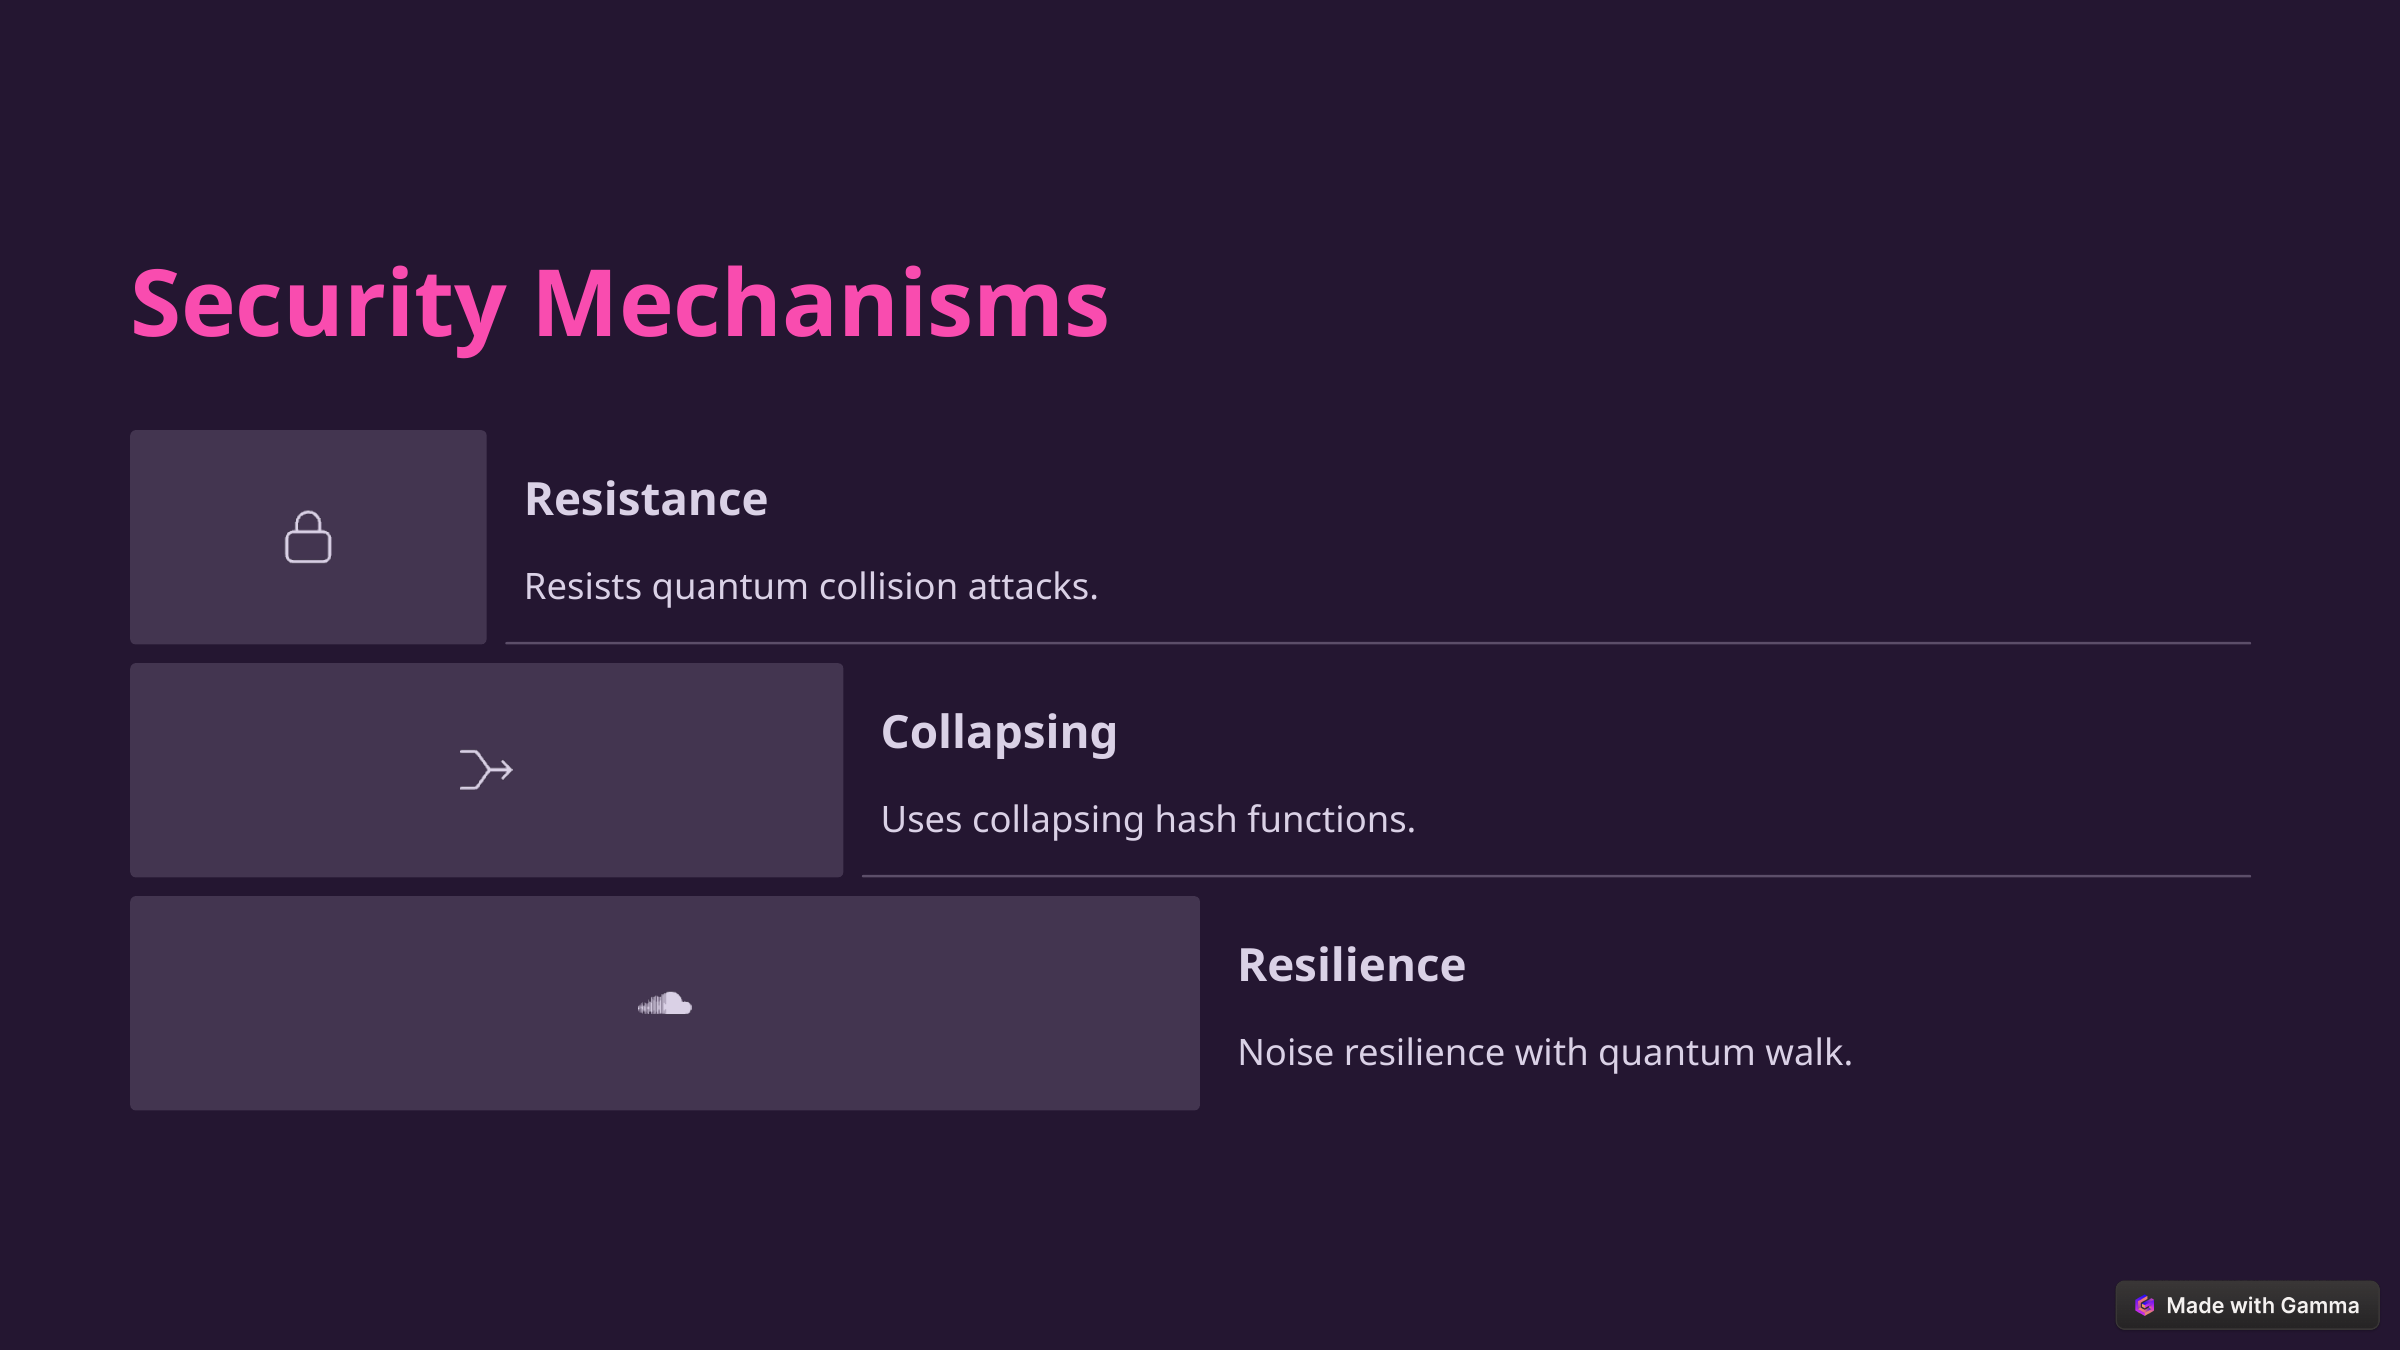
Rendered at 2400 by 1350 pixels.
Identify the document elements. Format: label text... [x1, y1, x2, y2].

text_box Resilience [1237, 933, 1703, 992]
text_box Security Mechanisms [130, 239, 1061, 356]
text_box [505, 641, 2252, 645]
text_box [861, 874, 2252, 878]
text_box [130, 663, 844, 878]
text_box Collapsing [880, 700, 1346, 759]
picture [460, 737, 513, 804]
text_box [130, 896, 1201, 1111]
picture [638, 970, 692, 1036]
picture [2106, 1271, 2389, 1339]
text_box Resistance [523, 467, 989, 526]
text_box Noise resilience with quantum walk. [1237, 1013, 1845, 1074]
text_box [130, 430, 487, 645]
text_box Uses collapsing hash functions. [880, 780, 1410, 841]
text_box Resists quantum collision attacks. [523, 547, 1097, 608]
picture [282, 504, 335, 570]
